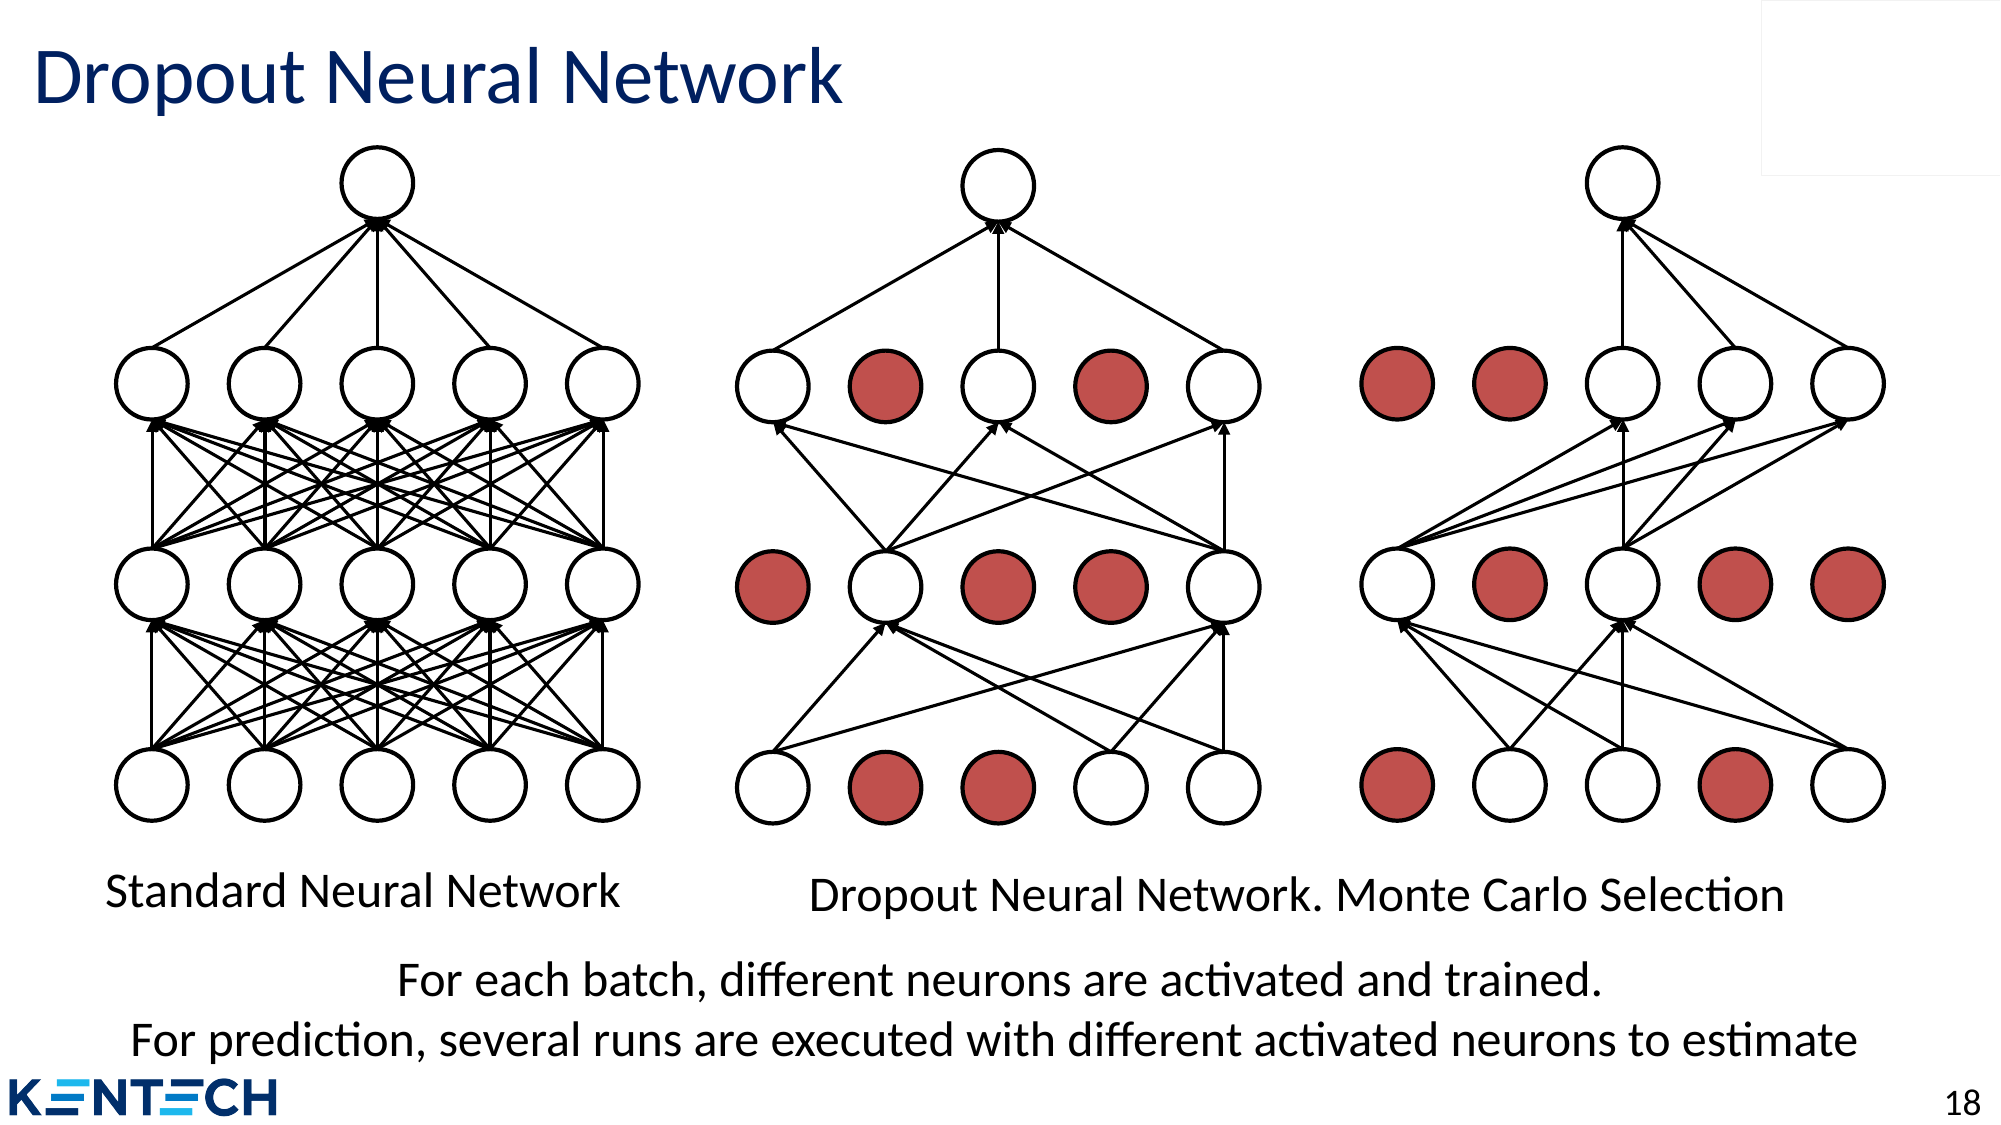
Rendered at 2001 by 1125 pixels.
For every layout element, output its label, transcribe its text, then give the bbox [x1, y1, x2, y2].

text_box Dropout Neural Network. Monte Carlo Selection [794, 854, 1801, 930]
slide_number 18 [1925, 1074, 2000, 1125]
picture [7, 1075, 283, 1119]
title Dropout Neural Network [18, 14, 1563, 128]
text_box Standard Neural Network [90, 849, 636, 925]
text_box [115, 146, 1885, 824]
